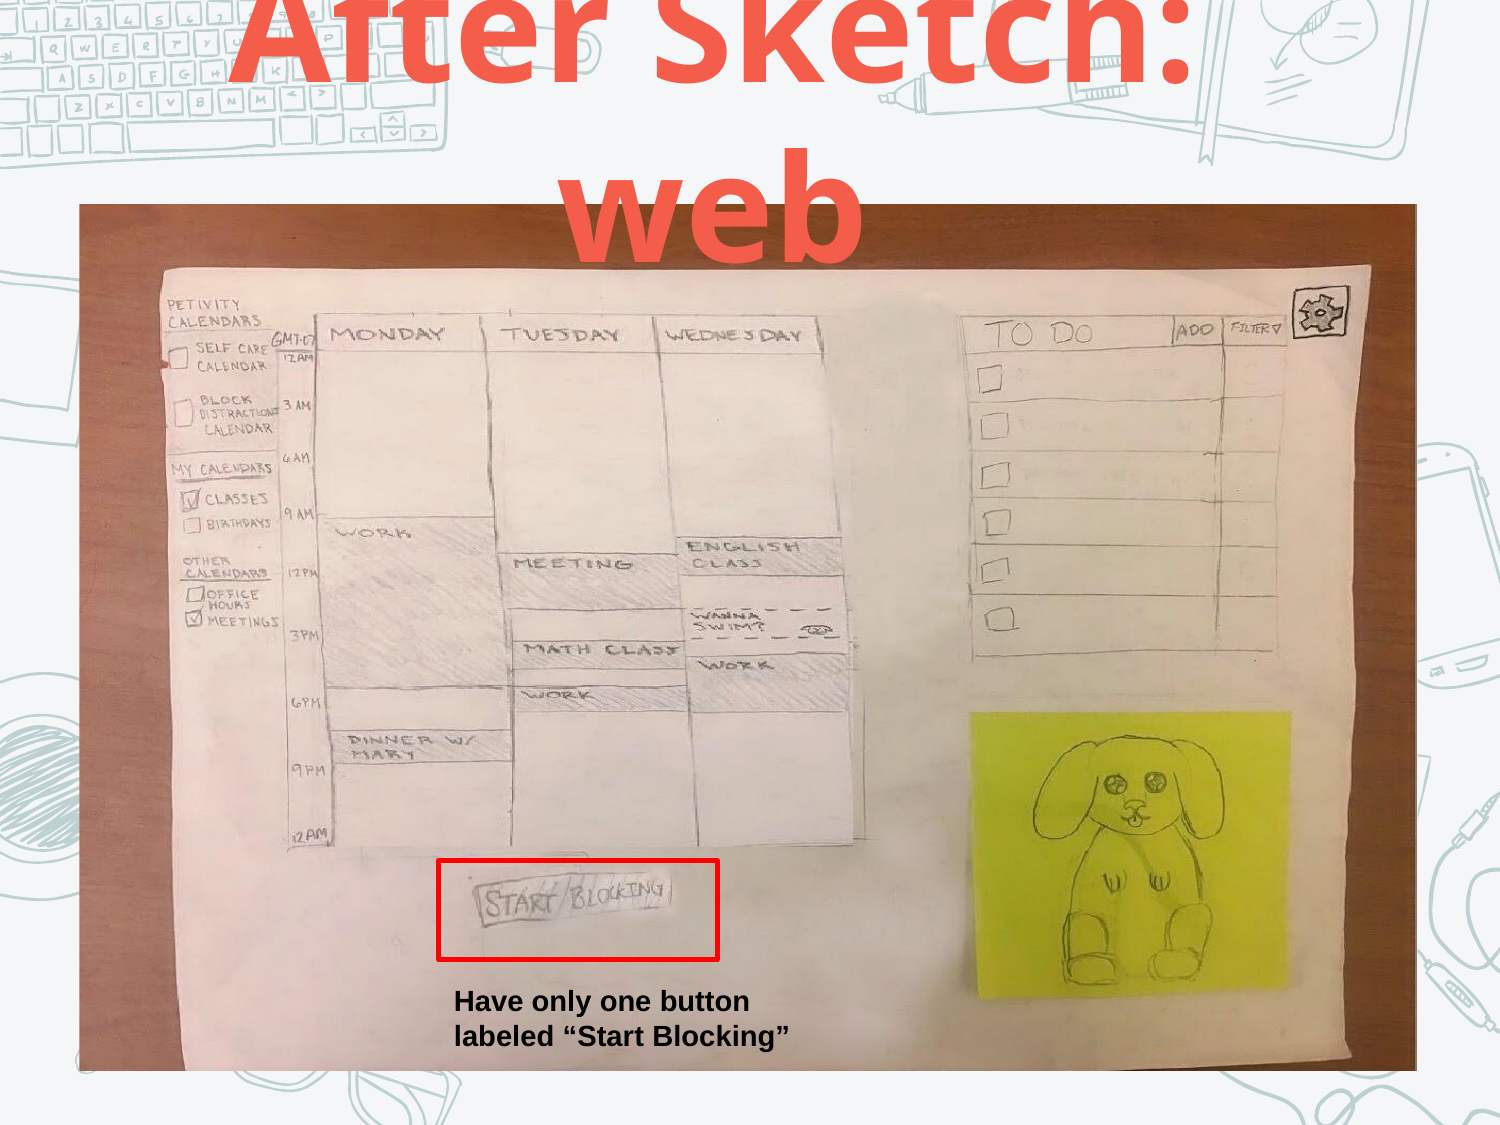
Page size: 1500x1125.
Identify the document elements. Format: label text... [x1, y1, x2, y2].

text_box After Sketch: web [177, 0, 1249, 203]
picture [79, 204, 1418, 1071]
